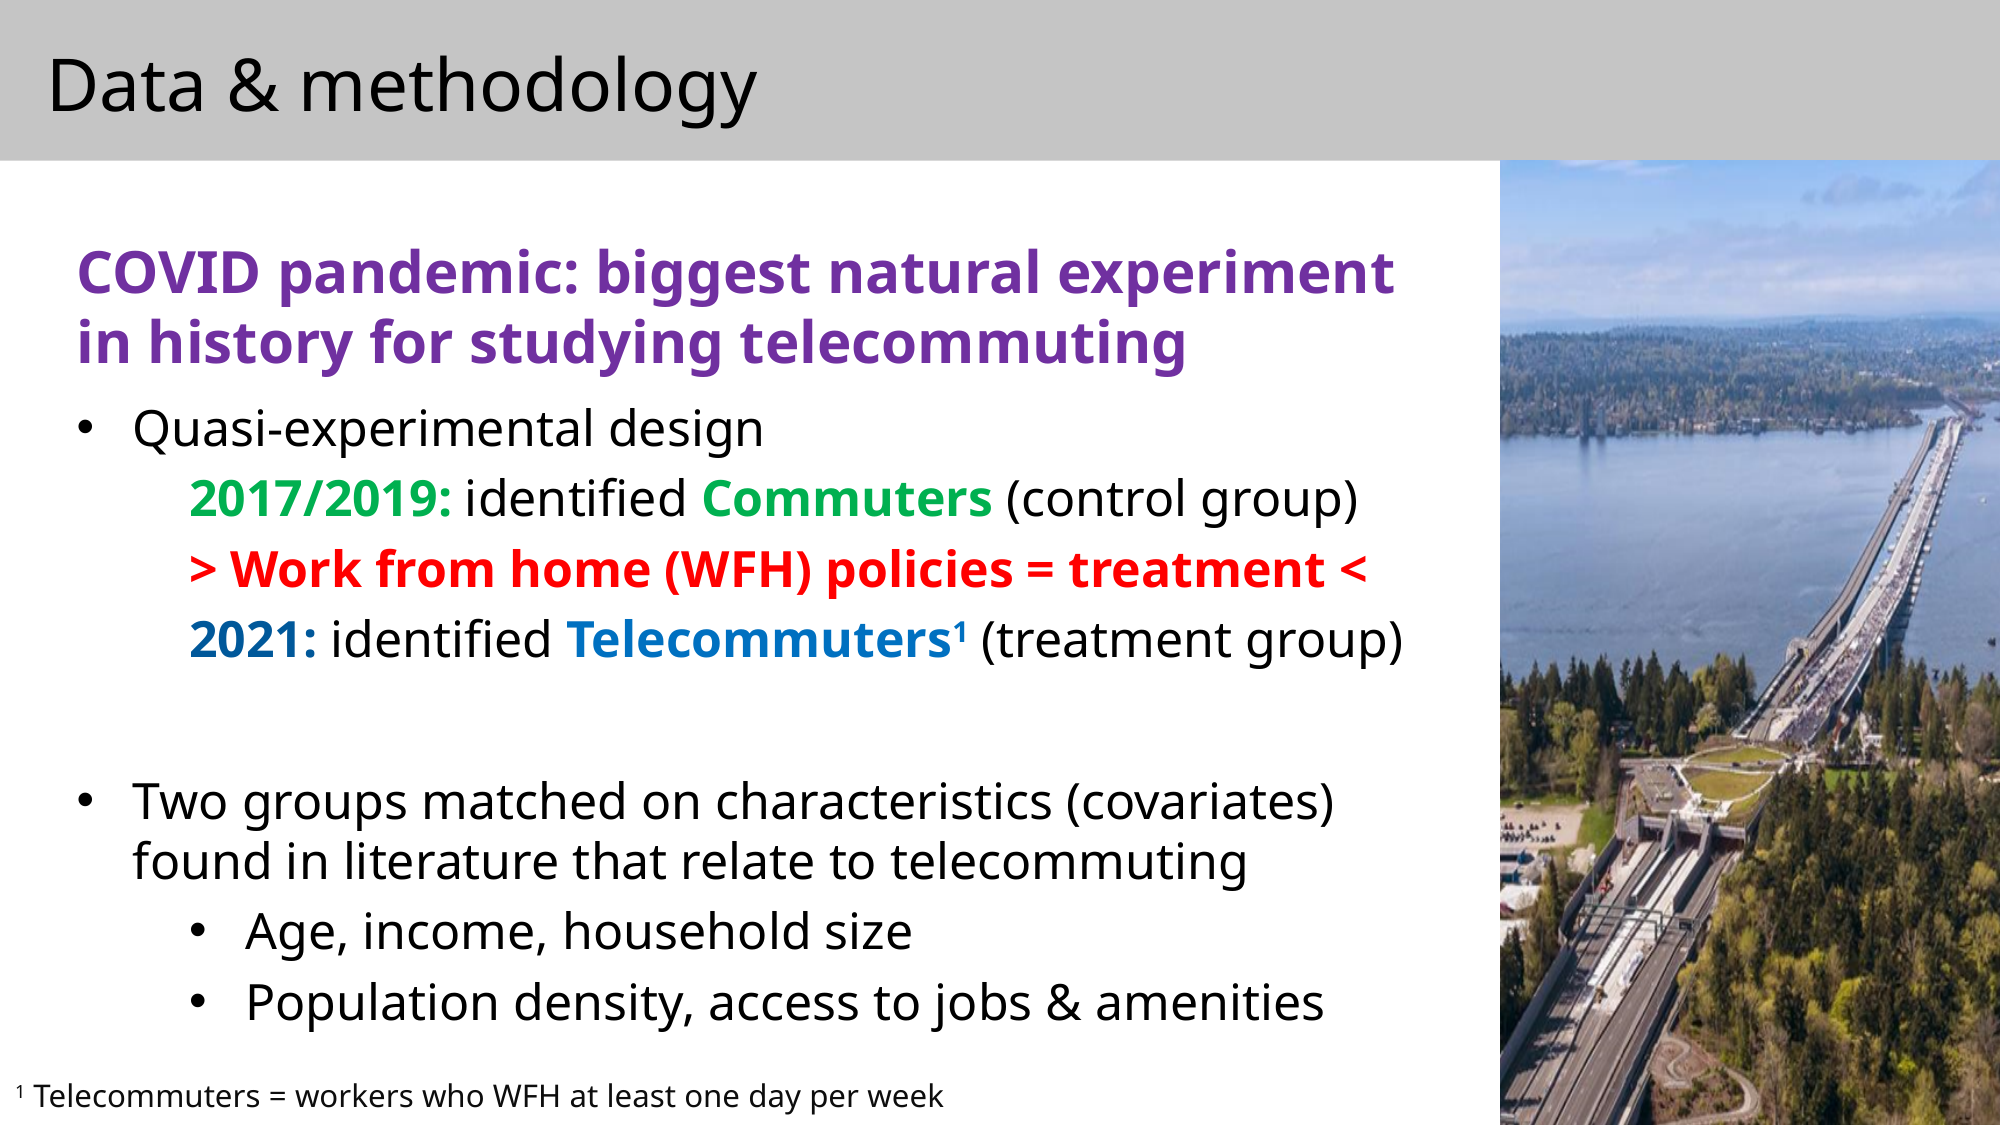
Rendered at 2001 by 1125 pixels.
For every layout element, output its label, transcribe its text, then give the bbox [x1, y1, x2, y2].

text_box 1 Telecommuters = workers who WFH at least one day per week [0, 1065, 1440, 1125]
title Data & methodology [31, 38, 1988, 139]
text_box COVID pandemic: biggest natural experiment in history for studying telecommuting Quasi-experimental design 2017/2019: identified Commuters (control group) > Work from home (WFH) policies = treatment < 2021: identified Telecommuters1 (treatment group) Two groups matched on characteristics (covariates) found in literature that relate to telecommuting Age, income, household size Population density, access to jobs & amenities [61, 228, 1474, 1063]
picture [1499, 160, 2000, 1125]
